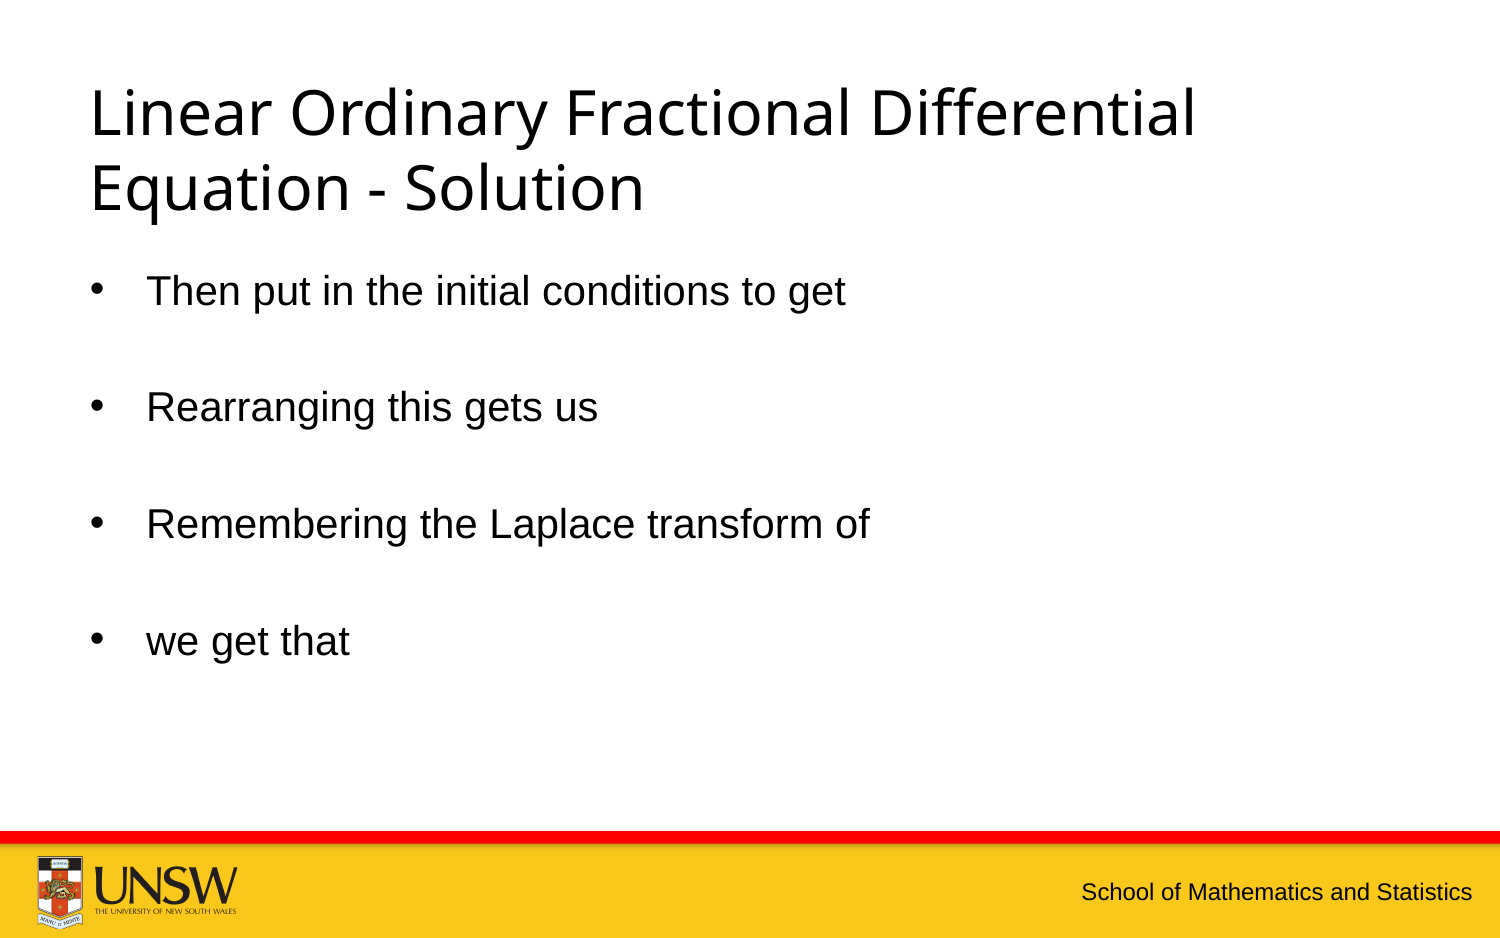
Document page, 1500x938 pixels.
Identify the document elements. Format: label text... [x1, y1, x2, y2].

title Linear Ordinary Fractional Differential Equation - Solution [75, 65, 1425, 174]
